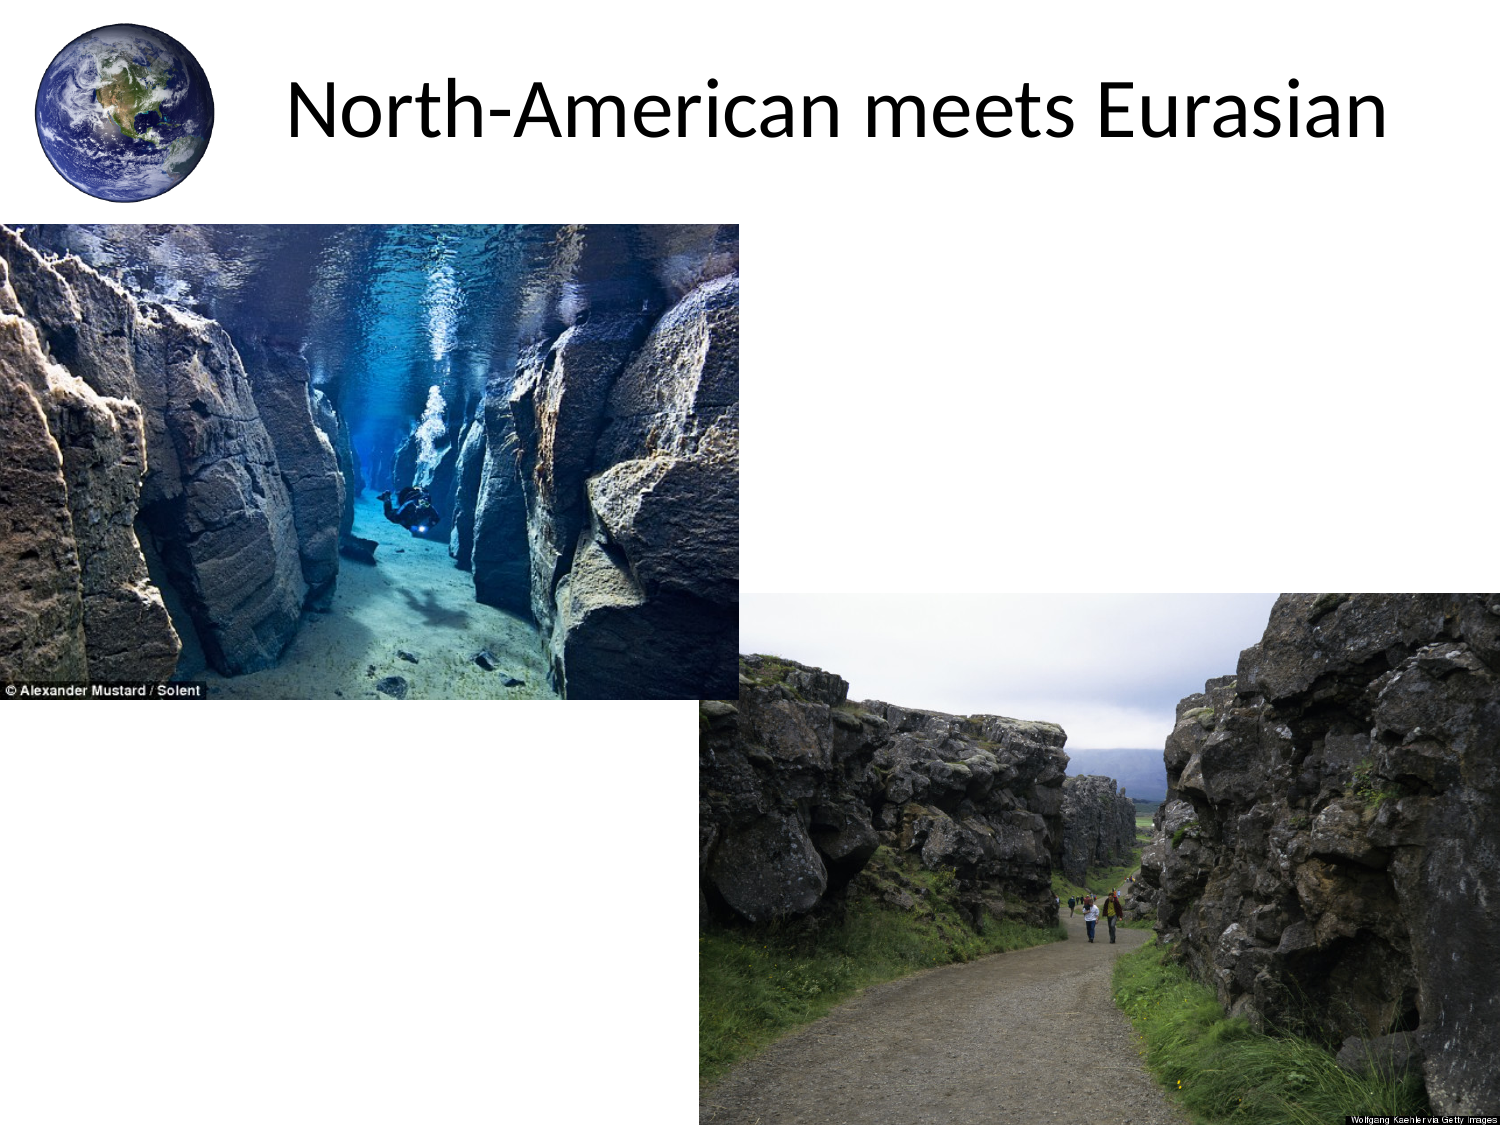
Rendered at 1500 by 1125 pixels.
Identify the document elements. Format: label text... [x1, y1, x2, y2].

picture [699, 593, 1500, 1125]
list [0, 224, 739, 701]
picture [24, 12, 225, 213]
title North-American meets Eurasian [225, 45, 1450, 163]
